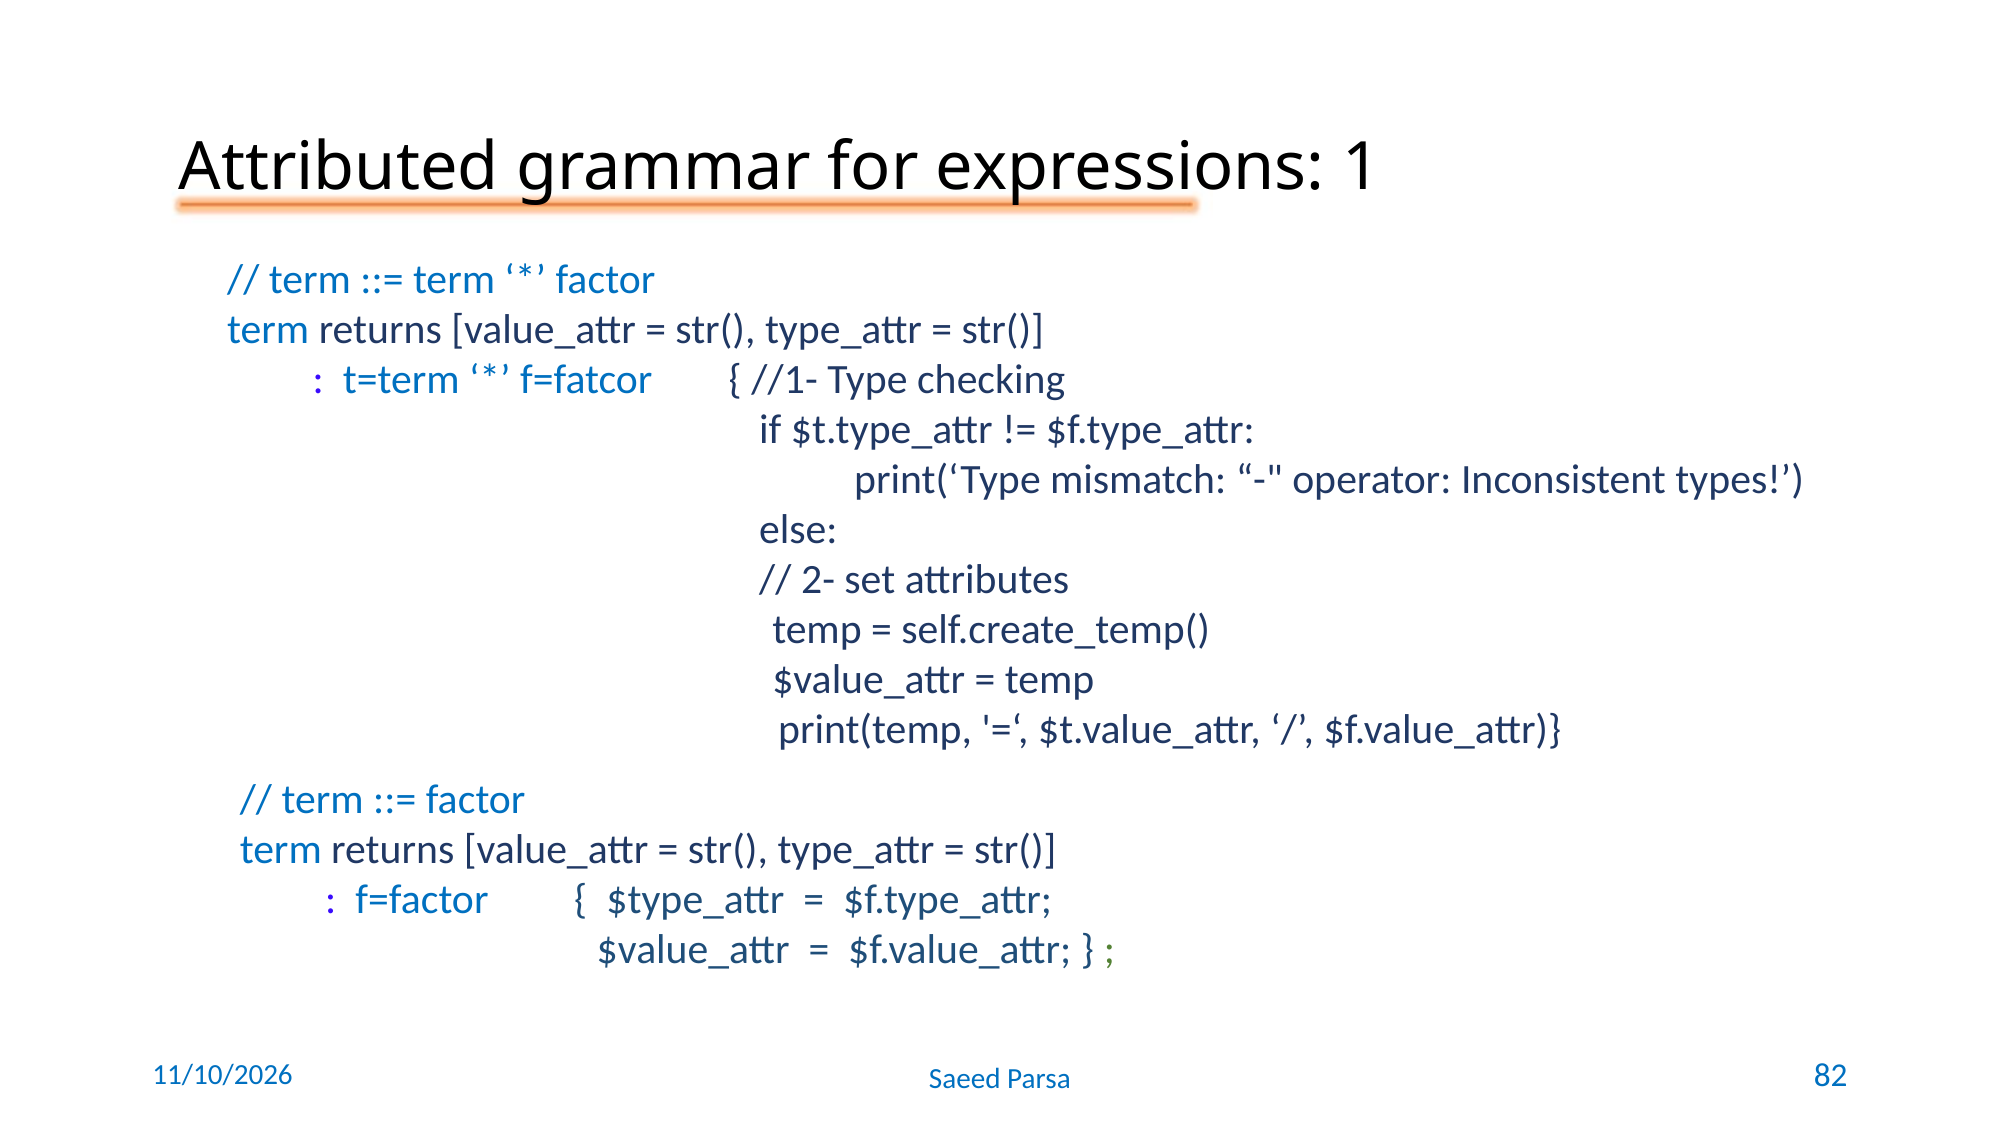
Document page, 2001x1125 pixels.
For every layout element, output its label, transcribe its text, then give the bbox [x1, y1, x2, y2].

text_box // term ::= term ‘*’ factor term returns [value_attr = str(), type_attr = str()] : t=term ‘*’ f=fatcor { //1- Type checking if $t.type_attr != $f.type_attr: print(‘Type mismatch: “-" operator: Inconsistent types!’) else: // 2- set attributes temp = self.create_temp() $value_attr = temp print(temp, '=‘, $t.value_attr, ‘/’, $f.value_attr)} [212, 244, 1891, 760]
text_box // term ::= factor term returns [value_attr = str(), type_attr = str()] : f=factor { $type_attr = $f.type_attr; $value_attr = $f.value_attr; } ; [224, 764, 1903, 1030]
footer Saeed Parsa [587, 1042, 1413, 1111]
picture [152, 181, 1213, 238]
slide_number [137, 1042, 587, 1103]
slide_number 82 [1412, 1042, 1863, 1103]
text_box Attributed grammar for expressions: 1 [164, 125, 1569, 213]
